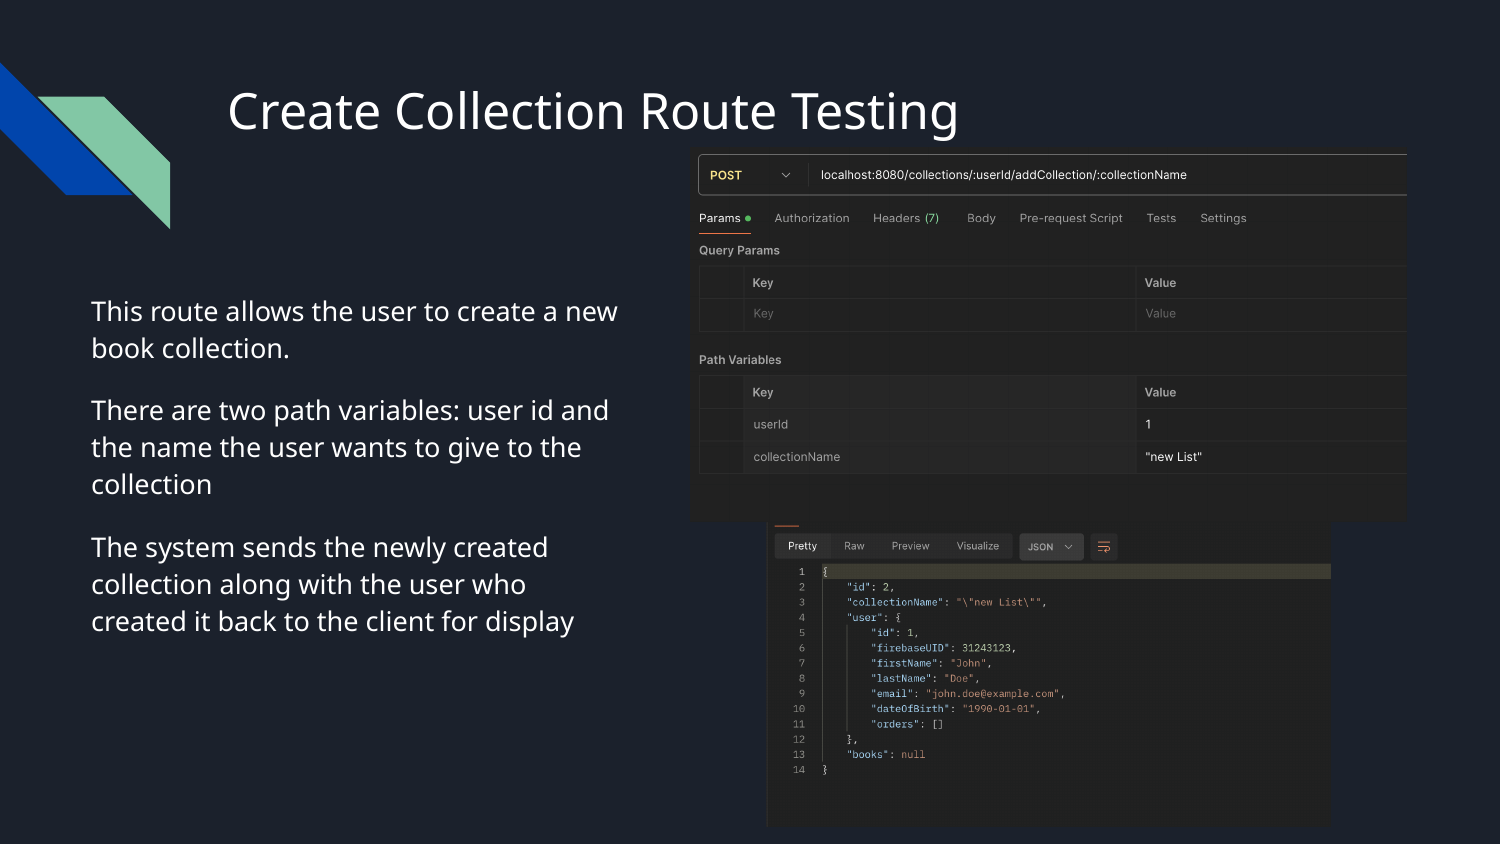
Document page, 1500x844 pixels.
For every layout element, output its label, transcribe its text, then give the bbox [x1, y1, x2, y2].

list This route allows the user to create a new book collection. There are two path variables: user id and the name the user wants to give to the collection The system sends the newly created collection along with the user who created it back to the client for display [76, 274, 635, 752]
title Create Collection Route Testing [212, 64, 1368, 215]
picture [690, 146, 1407, 827]
